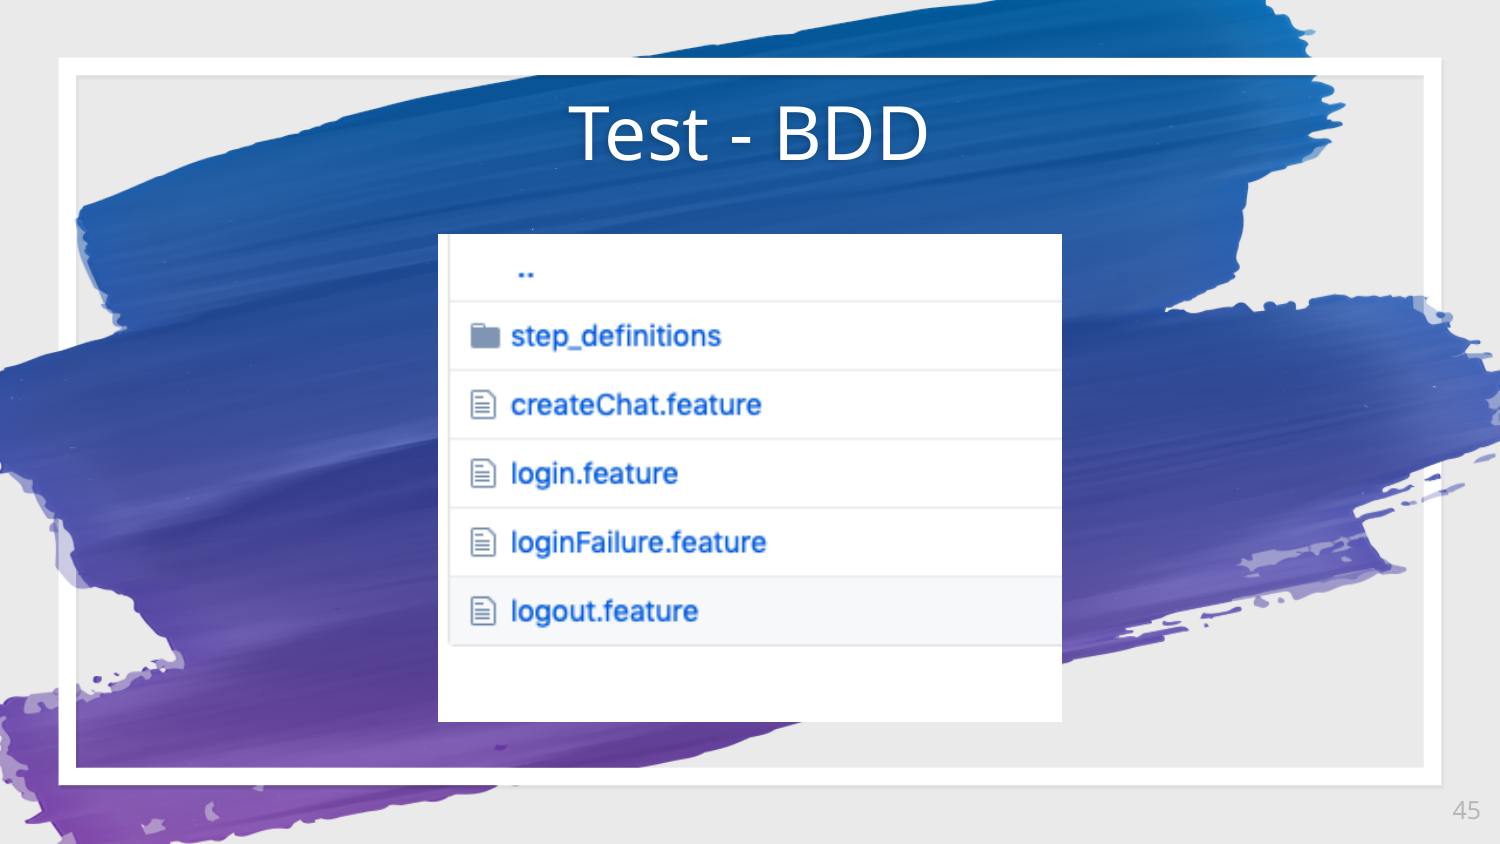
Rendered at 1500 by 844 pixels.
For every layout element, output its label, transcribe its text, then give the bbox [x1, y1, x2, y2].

picture [0, 0, 1500, 844]
text_box Test - BDD [326, 54, 1174, 203]
text_box [216, 206, 1284, 683]
slide_number 45 [1391, 779, 1482, 844]
